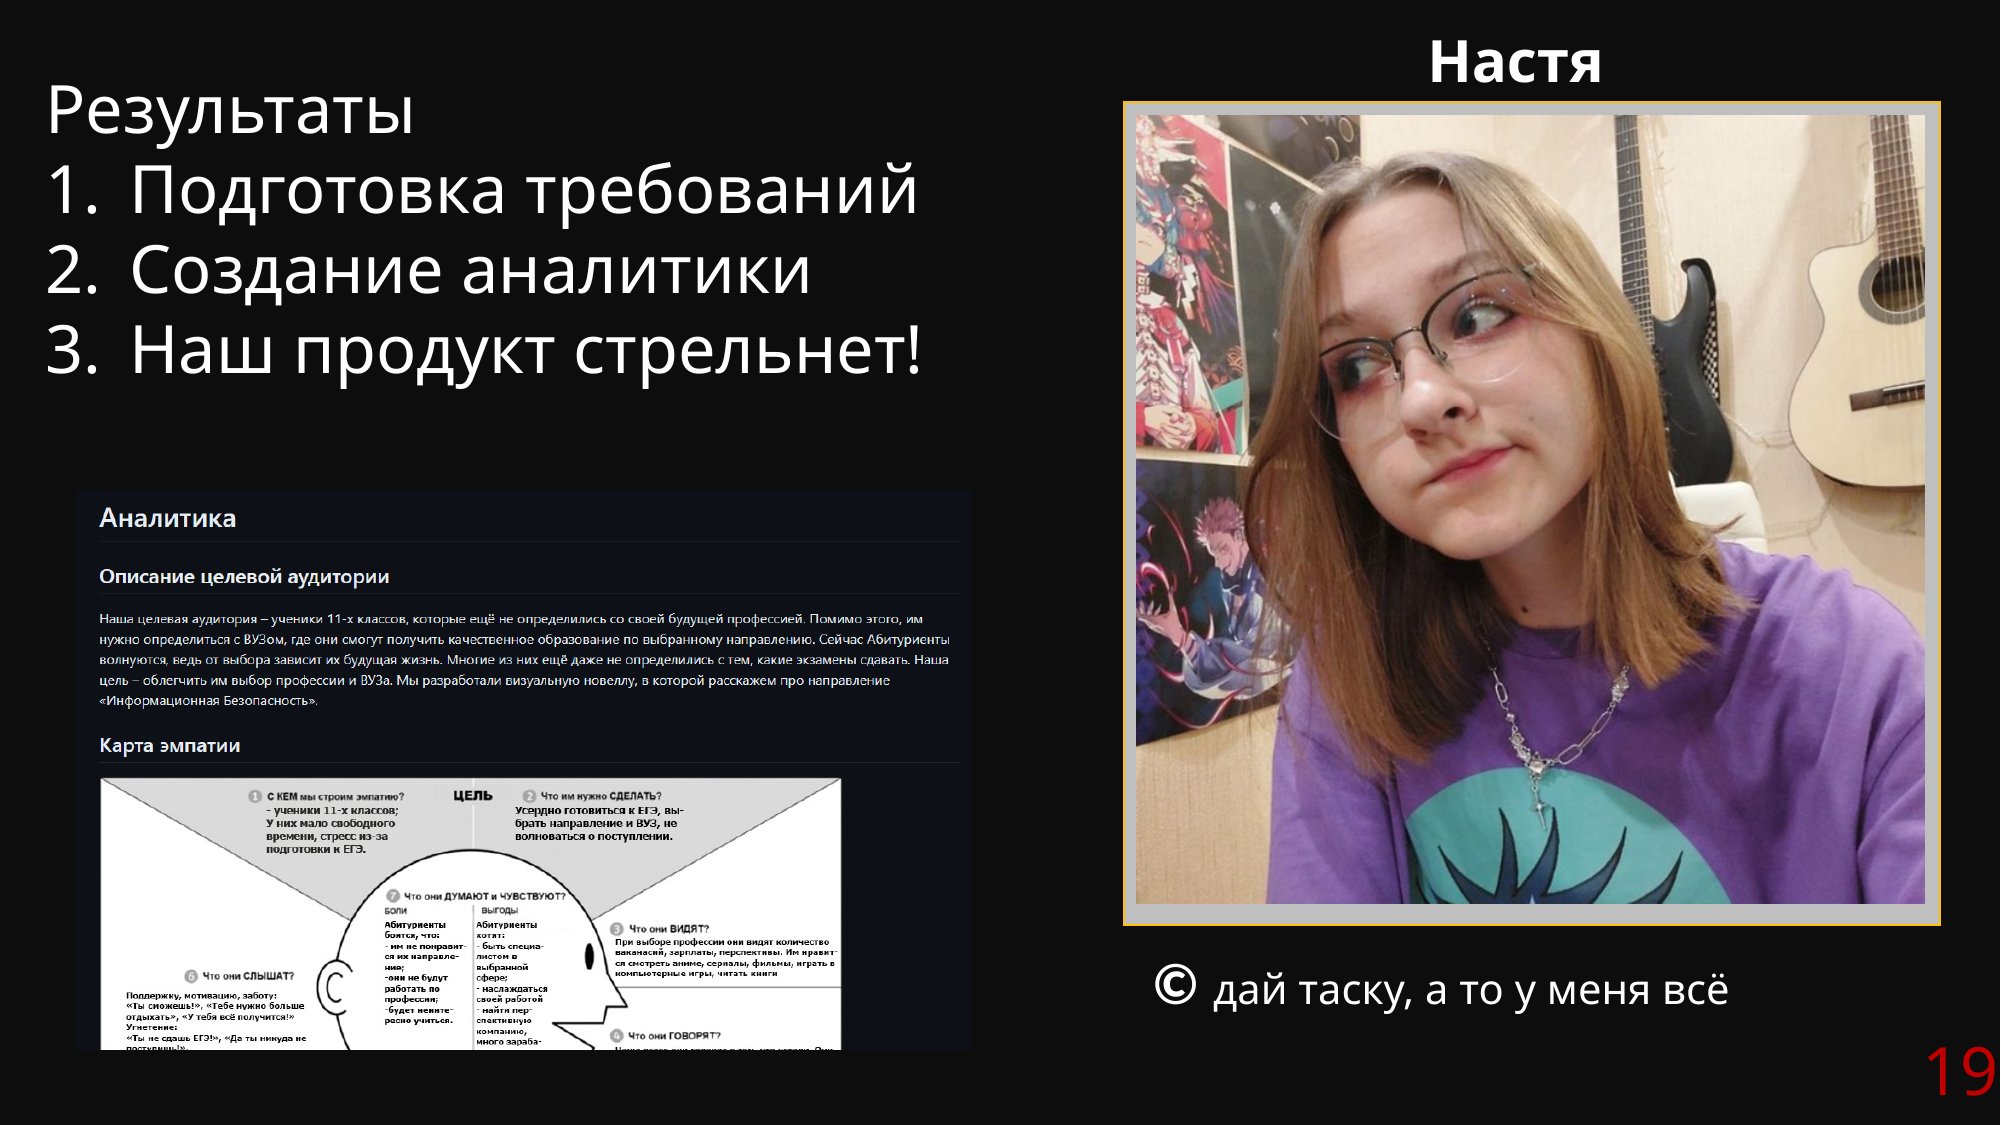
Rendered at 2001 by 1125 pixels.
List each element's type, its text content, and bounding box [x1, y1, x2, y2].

text_box [1123, 101, 1941, 926]
text_box 19 [1907, 1021, 2000, 1117]
picture [1136, 115, 1925, 904]
text_box Результаты Подготовка требований Создание аналитики Наш продукт стрельнет! [30, 59, 1053, 394]
picture [75, 490, 971, 1050]
text_box Настя [1412, 16, 1660, 102]
text_box © дай таску, а то у меня всё [1136, 938, 2000, 1024]
